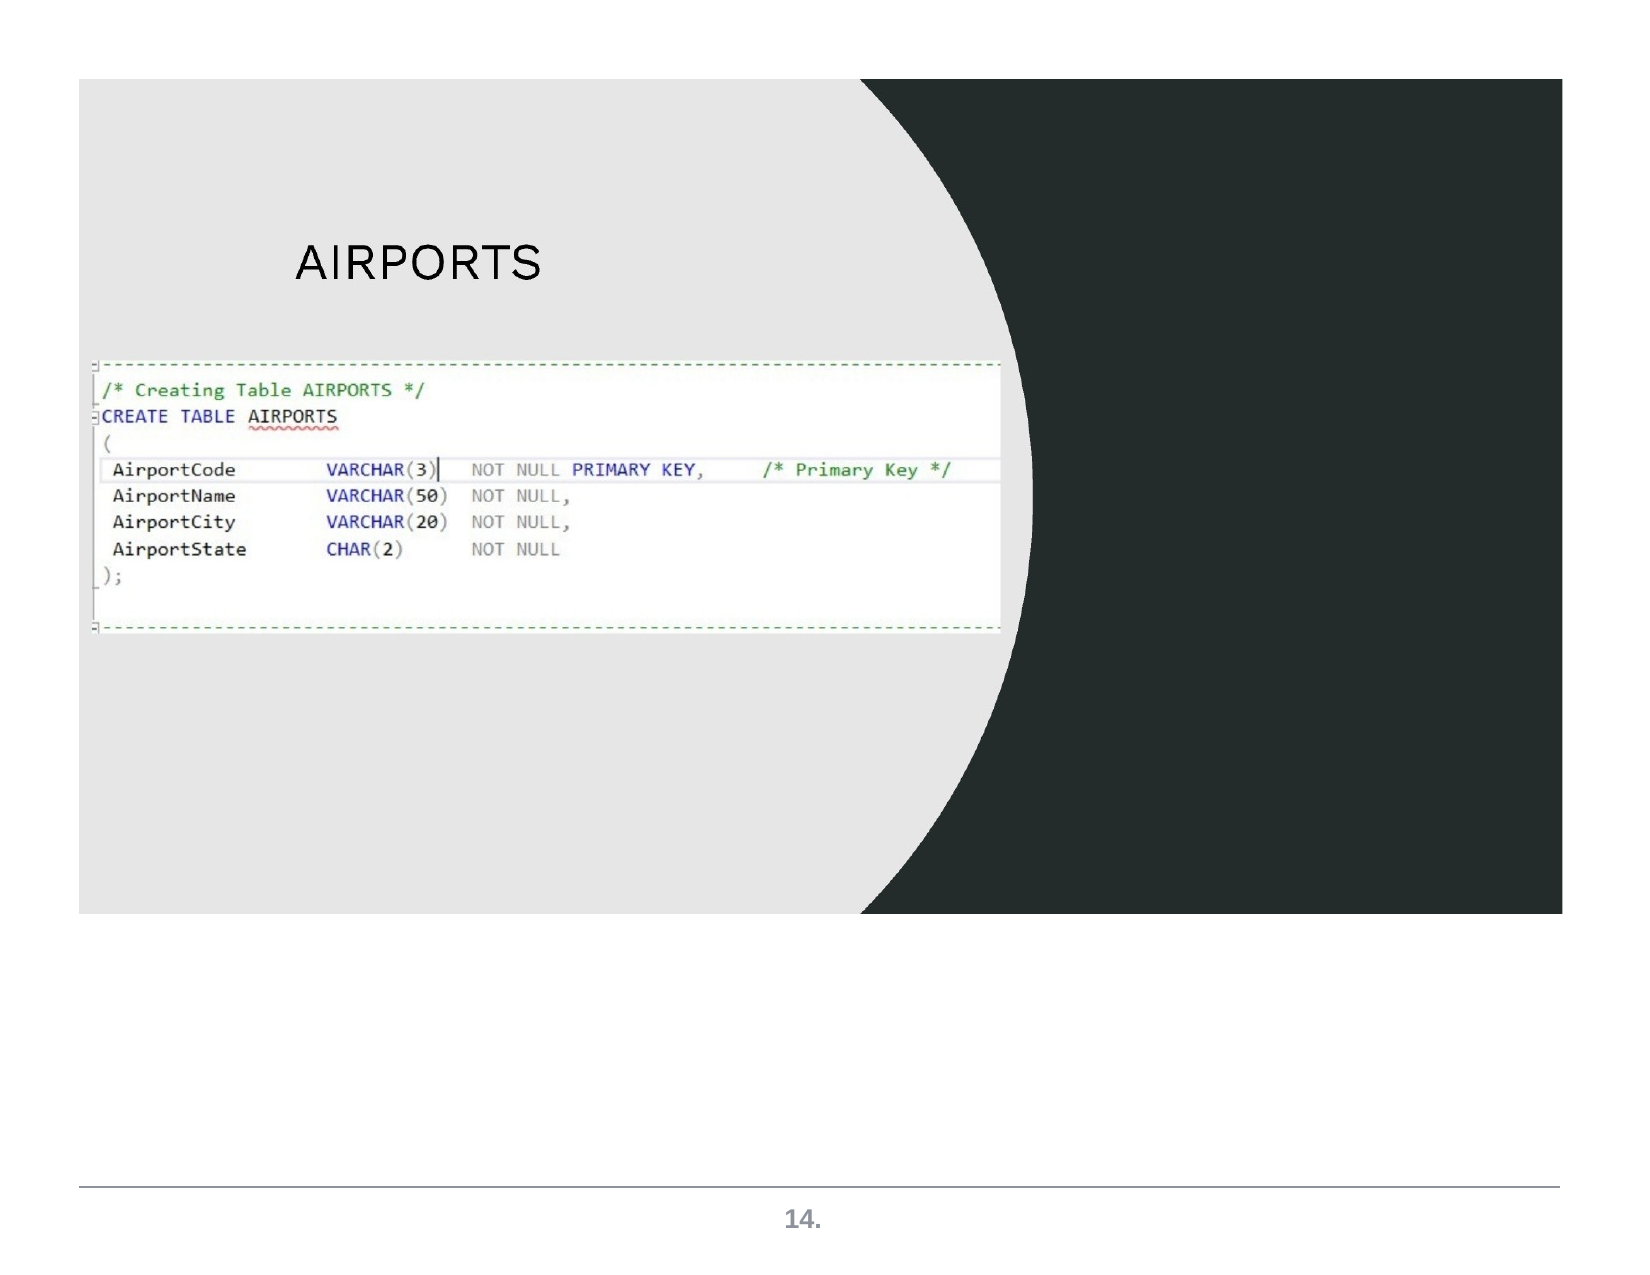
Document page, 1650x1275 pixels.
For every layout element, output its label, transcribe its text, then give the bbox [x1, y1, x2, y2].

text_box [79, 79, 1563, 914]
slide_number 14. [778, 1201, 825, 1275]
